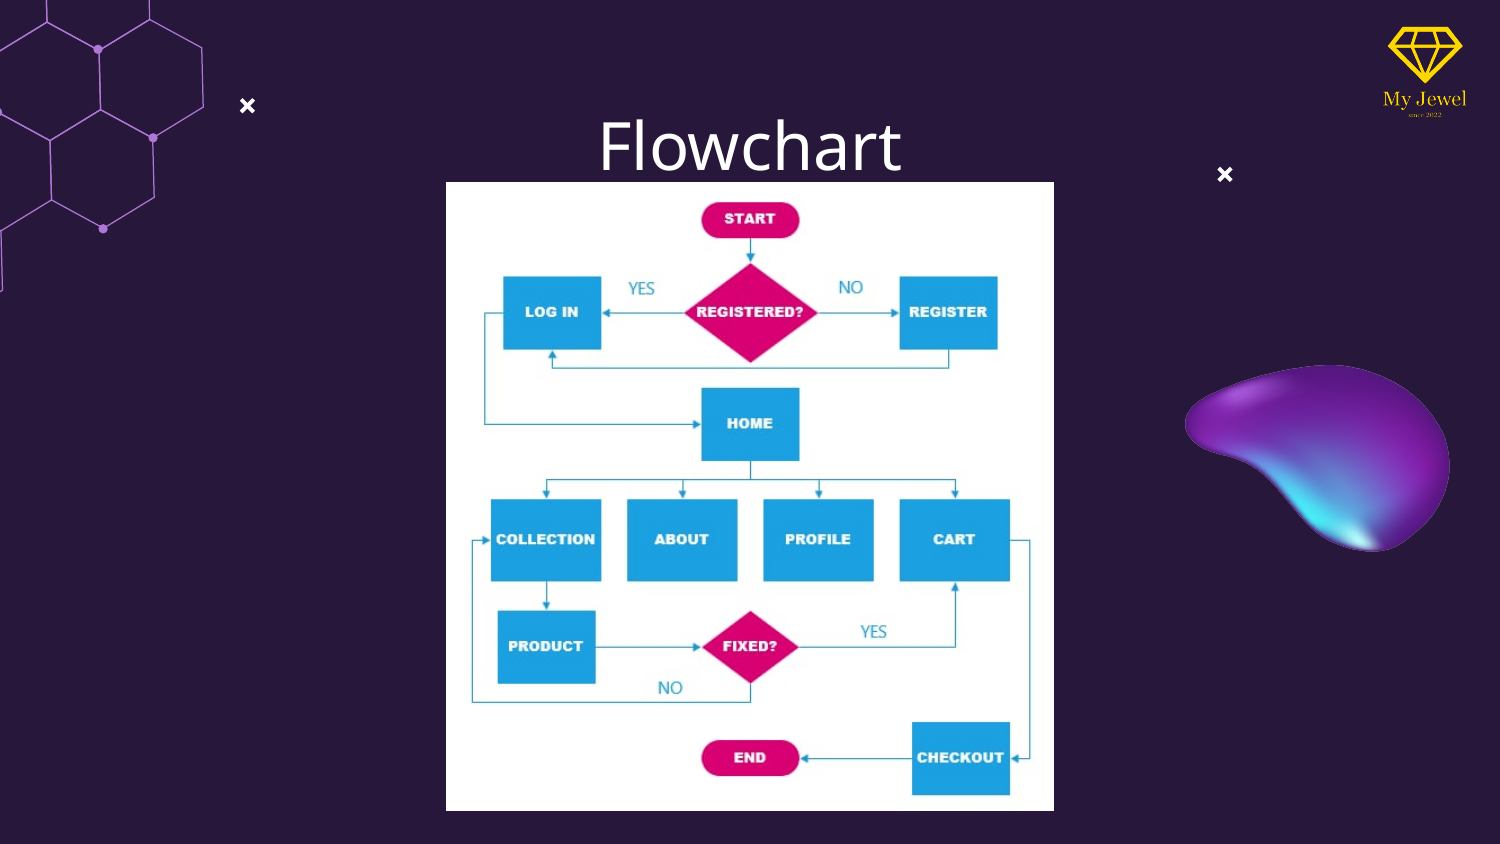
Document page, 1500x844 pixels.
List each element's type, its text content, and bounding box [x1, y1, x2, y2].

picture [1160, 305, 1480, 579]
picture [1370, 14, 1479, 128]
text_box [240, 99, 254, 113]
picture [446, 182, 1054, 811]
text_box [1218, 167, 1232, 181]
title Flowchart [118, 88, 1382, 183]
